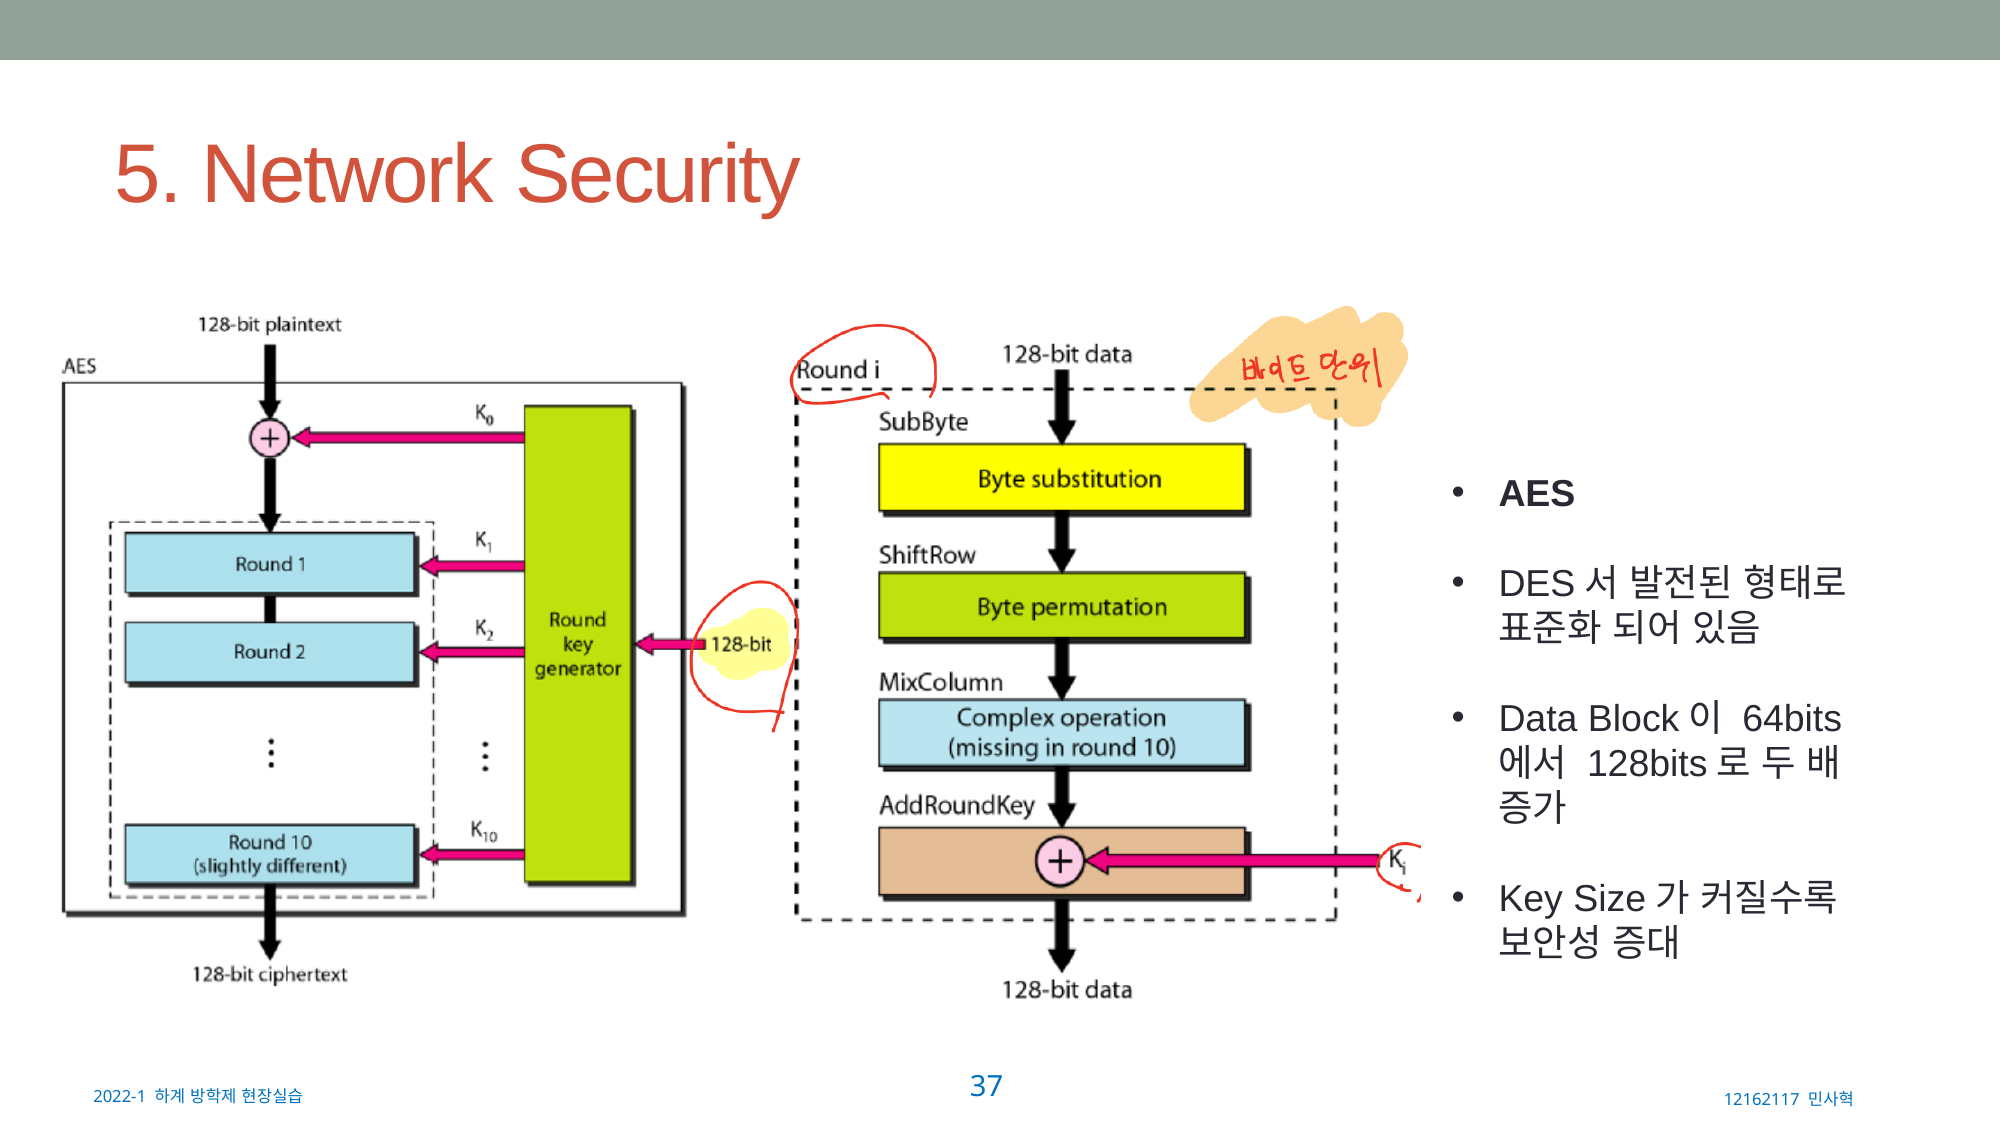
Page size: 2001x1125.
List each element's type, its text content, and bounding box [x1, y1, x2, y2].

text_box AES DES서 발전된 형태로 표준화 되어 있음 Data Block이 64bits에서 128bits로 두 배 증가 Key Size가 커질수록 보안성 증대 [1436, 461, 1918, 971]
picture [31, 278, 1422, 1038]
title 5. Network Security [99, 87, 1900, 250]
